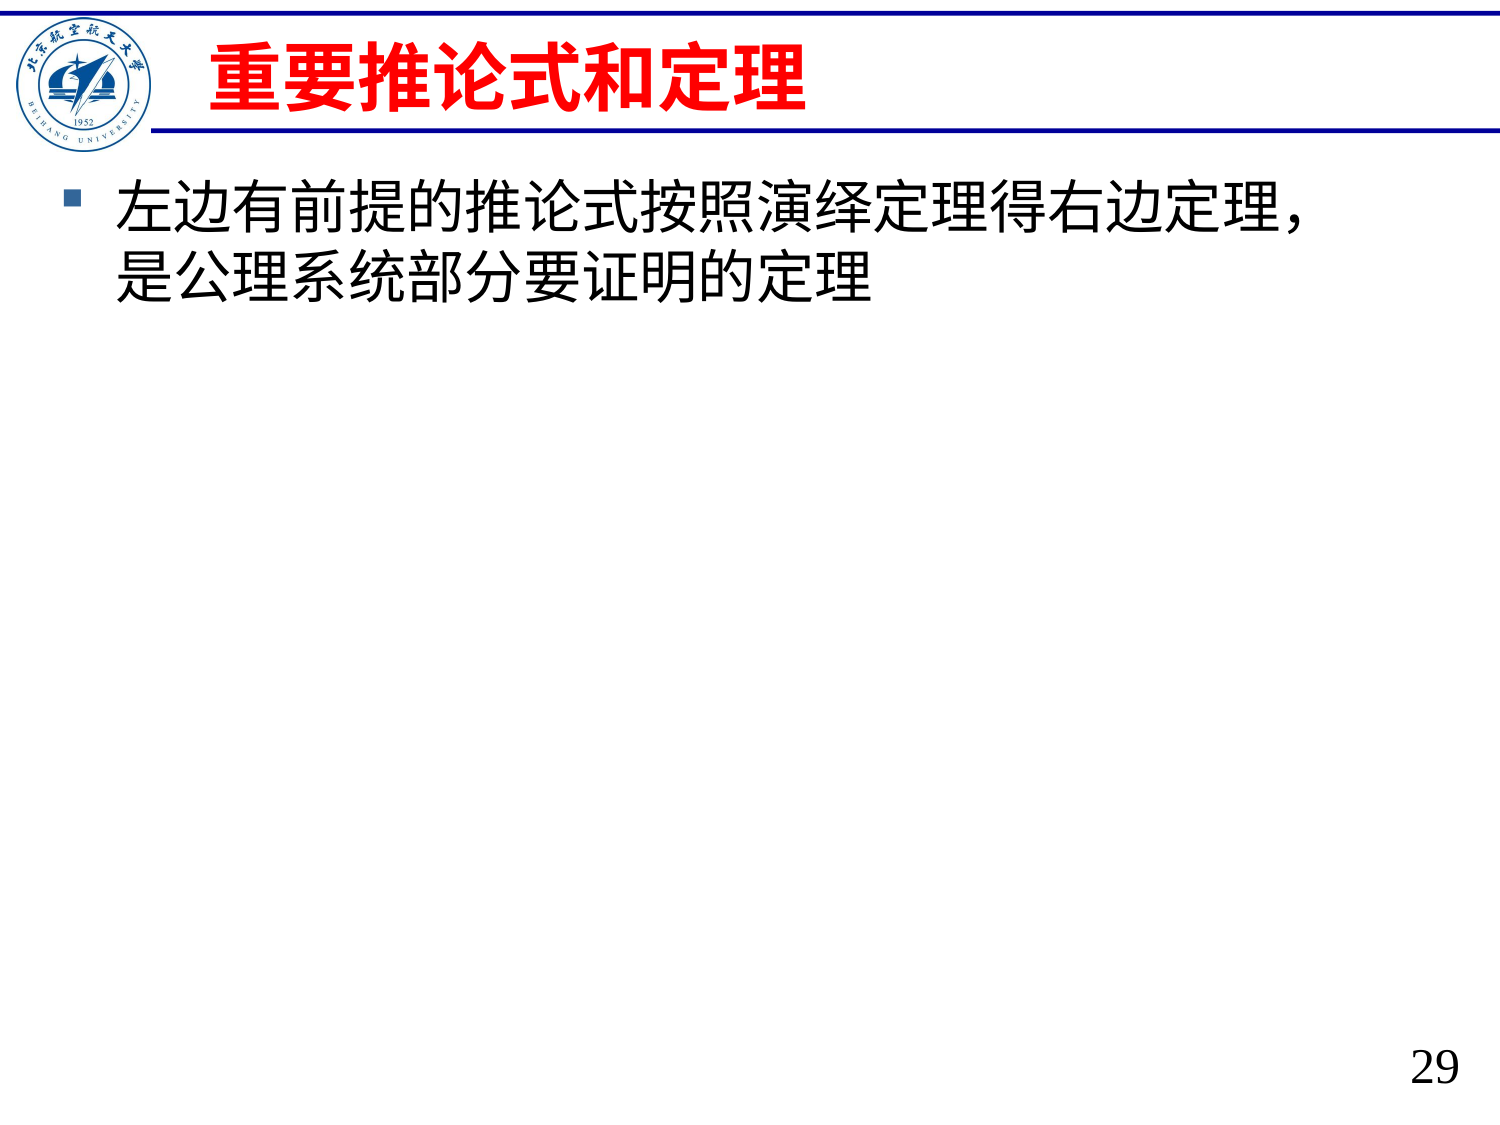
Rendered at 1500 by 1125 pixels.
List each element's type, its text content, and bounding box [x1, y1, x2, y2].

picture [16, 17, 151, 152]
title 重要推论式和定理 [192, 32, 1415, 120]
text_box 左边有前提的推论式按照演绎定理得右边定理，是公理系统部分要证明的定理 [44, 162, 1393, 316]
